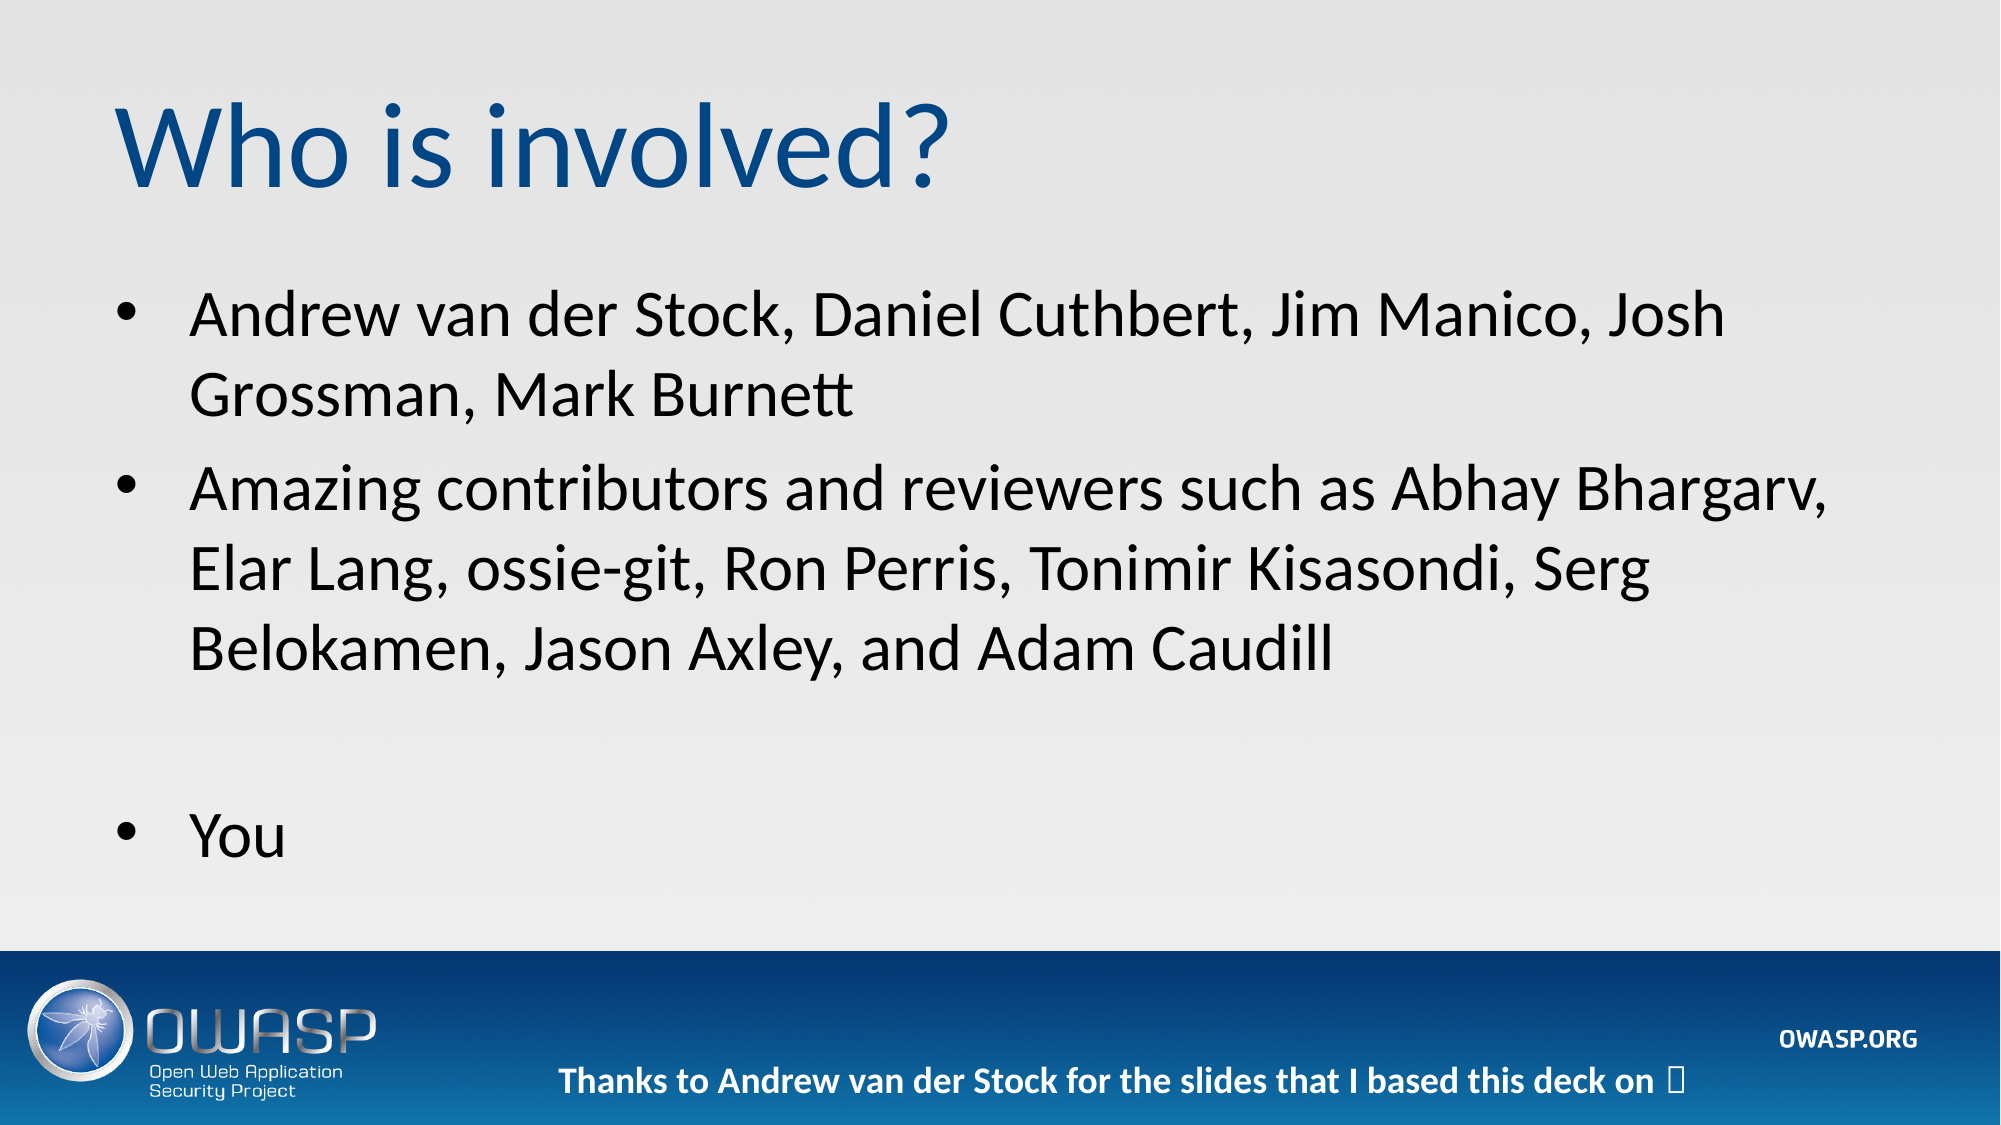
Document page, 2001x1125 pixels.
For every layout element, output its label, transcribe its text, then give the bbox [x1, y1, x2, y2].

text_box Thanks to Andrew van der Stock for the slides that I based this deck on  [543, 1048, 1703, 1108]
picture [0, 0, 2001, 1125]
title Who is involved? [99, 45, 1900, 233]
list Andrew van der Stock, Daniel Cuthbert, Jim Manico, Josh Grossman, Mark Burnett Amazing contributors and reviewers such as Abhay Bhargarv, Elar Lang, ossie-git, Ron Perris, Tonimir Kisasondi, Serg Belokamen, Jason Axley, and Adam Caudill You [99, 262, 1900, 940]
